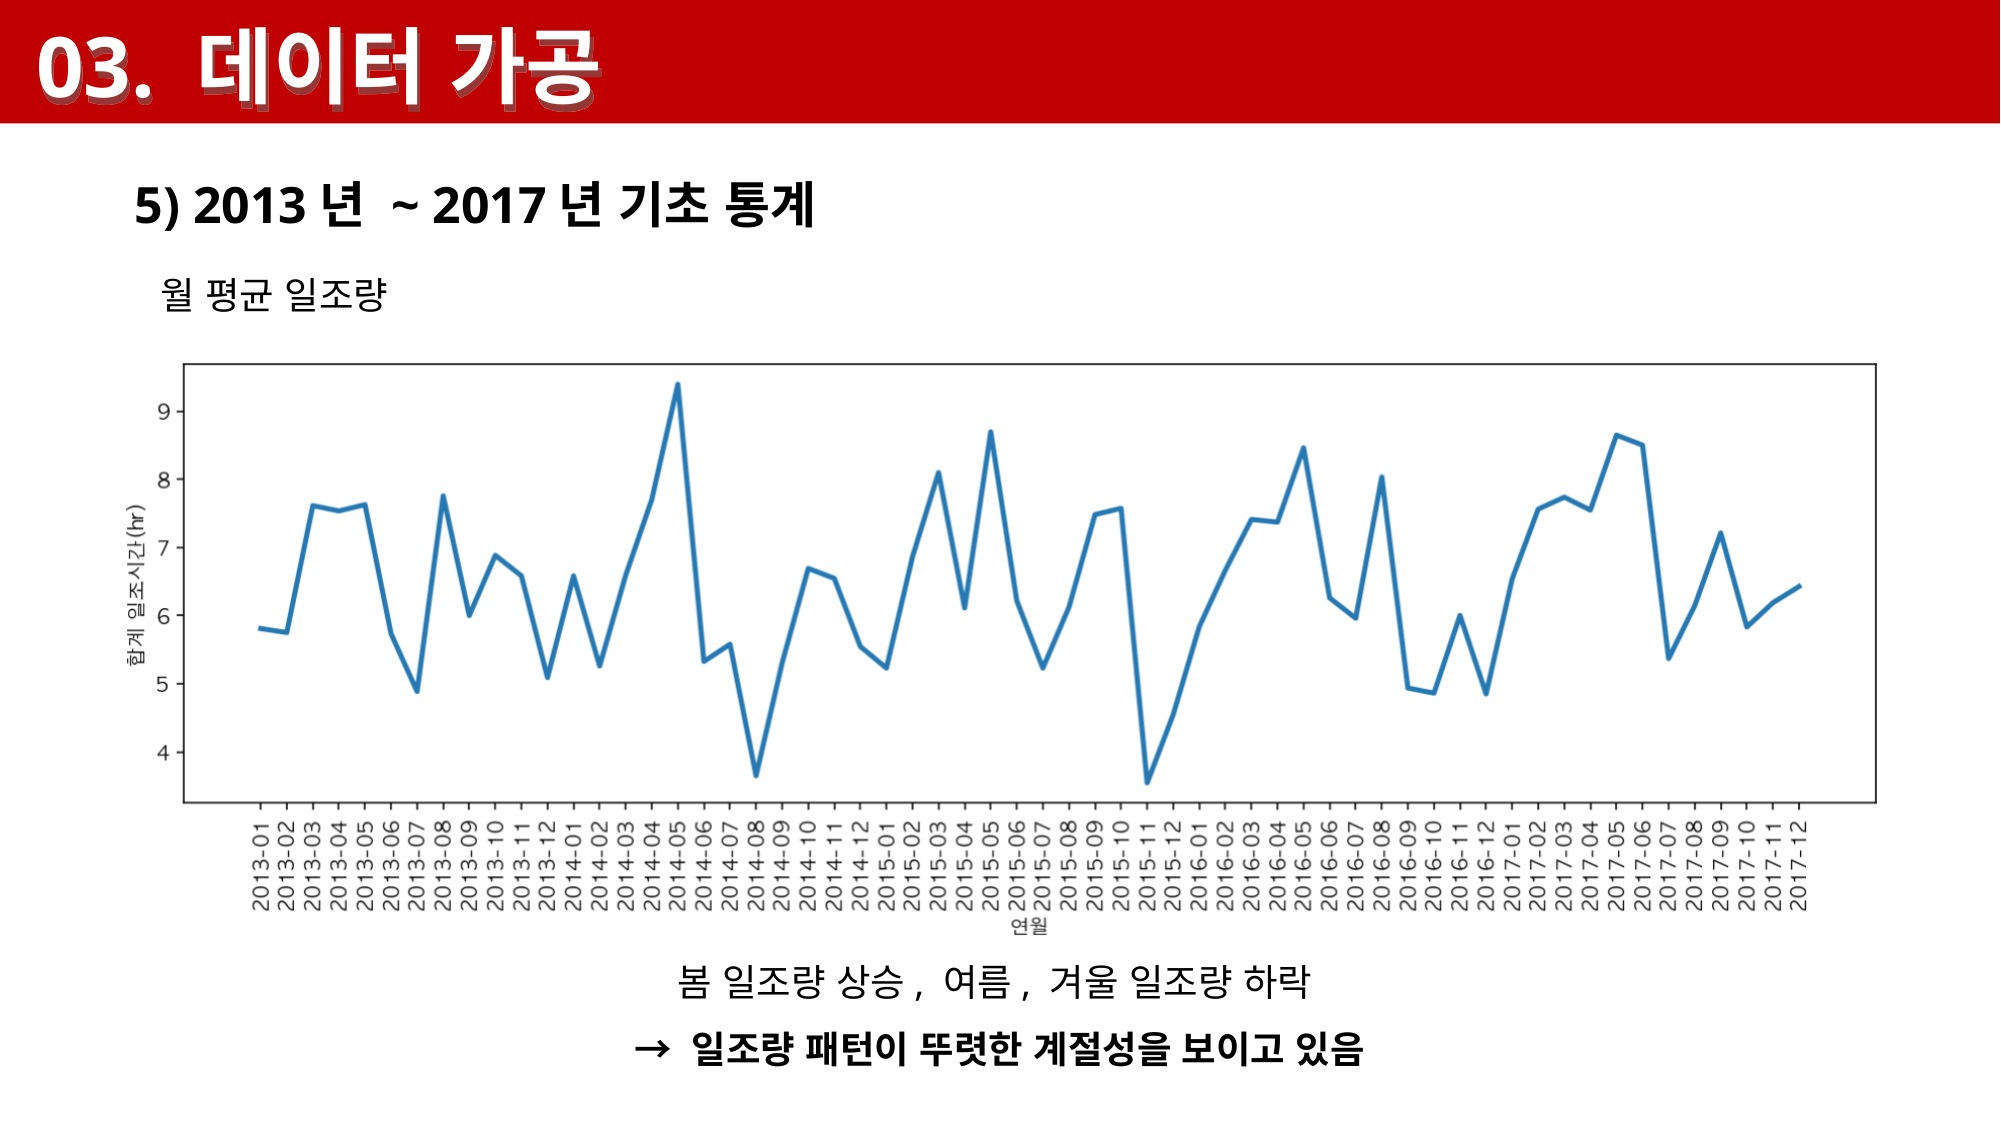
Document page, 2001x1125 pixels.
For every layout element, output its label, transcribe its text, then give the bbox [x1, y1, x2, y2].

text_box [0, 0, 2000, 125]
text_box 월 평균 일조량 [145, 264, 628, 325]
text_box 5) 2013년 ~ 2017년 기초 통계 [120, 166, 941, 241]
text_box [113, 347, 1886, 1074]
text_box 03. 데이터 가공 [0, 6, 918, 122]
